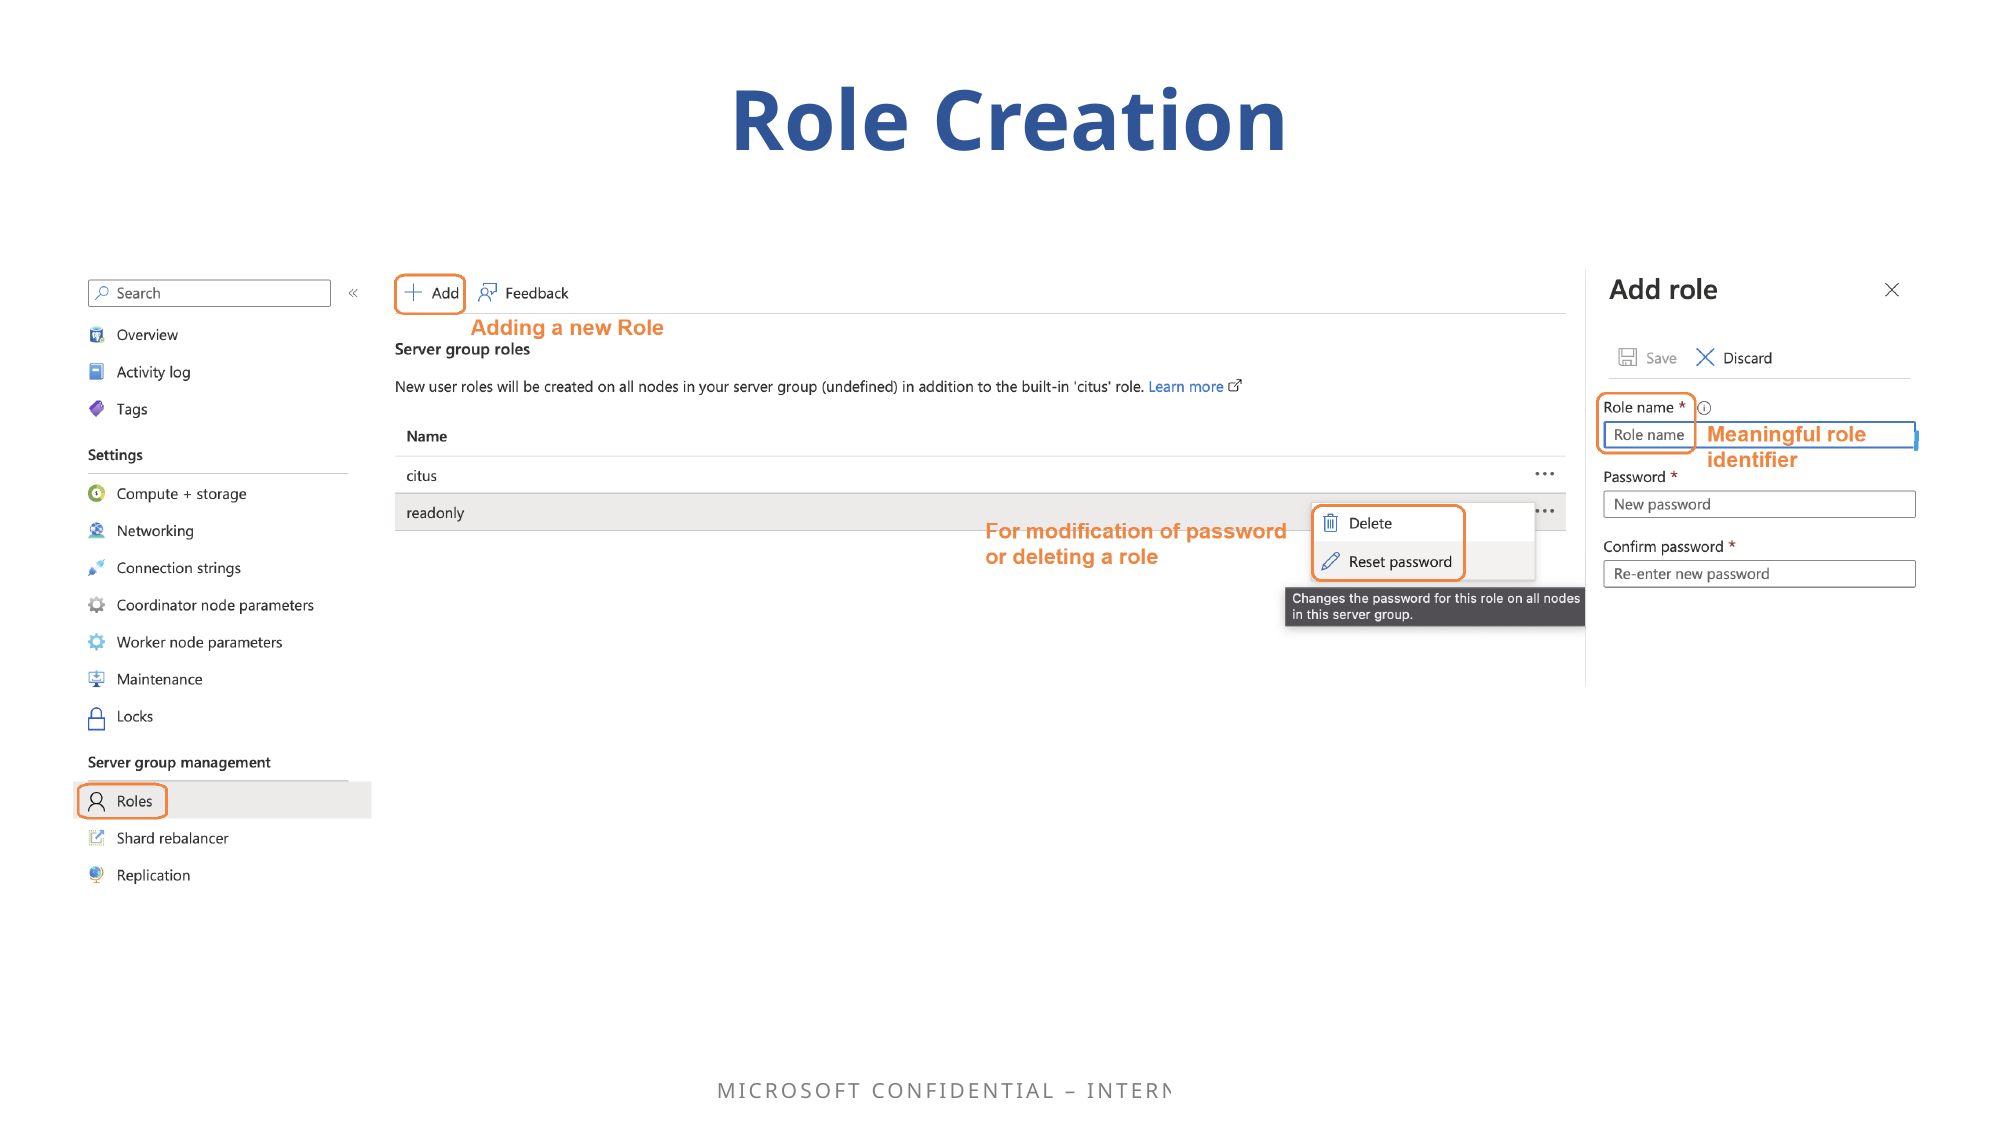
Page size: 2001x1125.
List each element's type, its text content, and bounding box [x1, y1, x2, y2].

title Role Creation [91, 48, 1927, 200]
picture [73, 268, 1927, 900]
